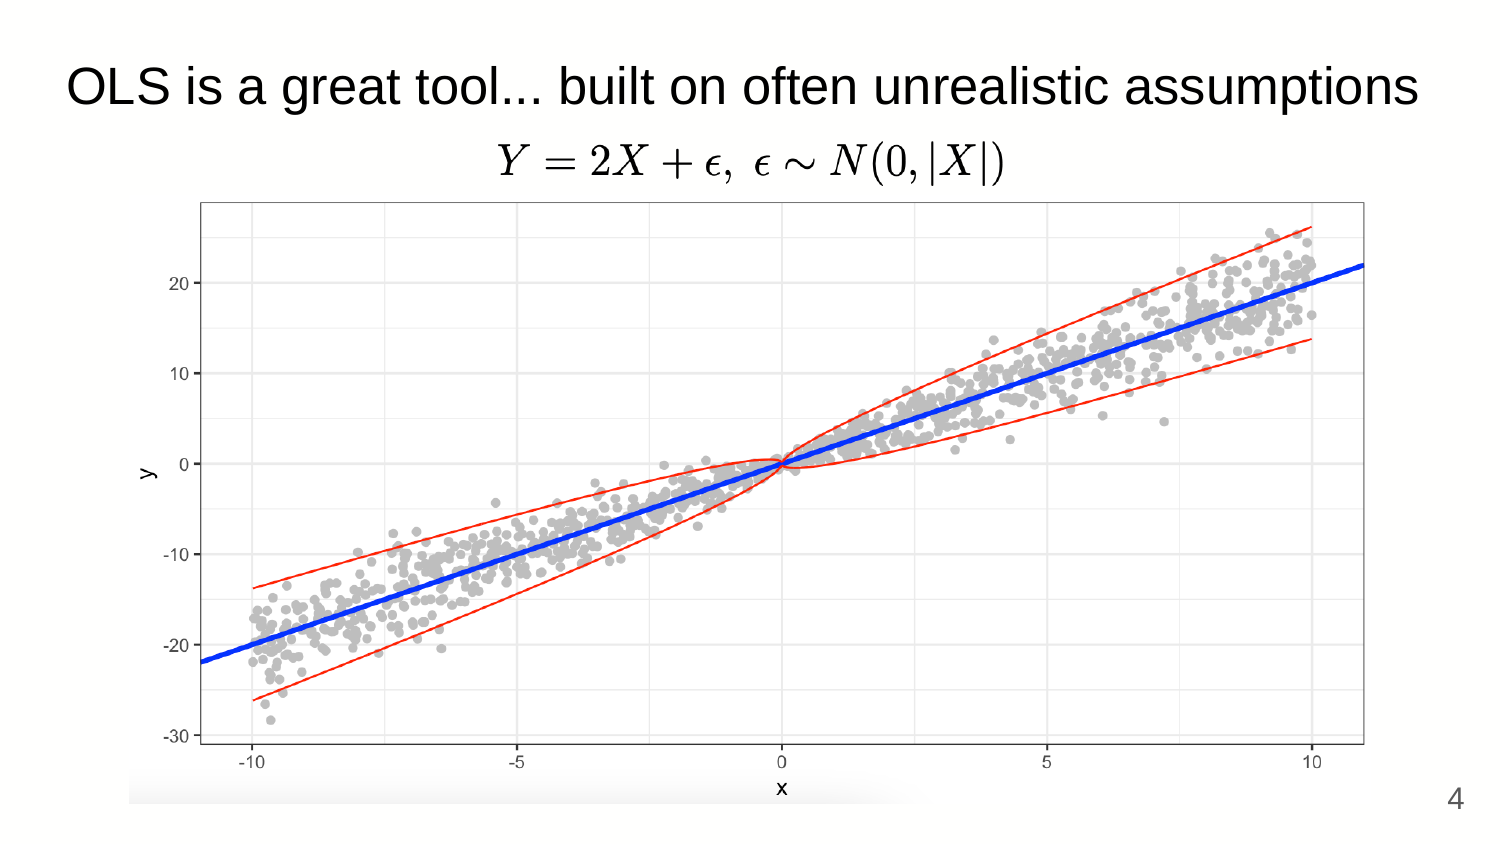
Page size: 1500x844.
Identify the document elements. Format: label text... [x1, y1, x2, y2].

picture [129, 194, 1371, 804]
slide_number ‹#› [1389, 764, 1480, 830]
title OLS is a great tool... built on often unrealistic assumptions [51, 36, 1449, 131]
picture [497, 140, 1003, 186]
